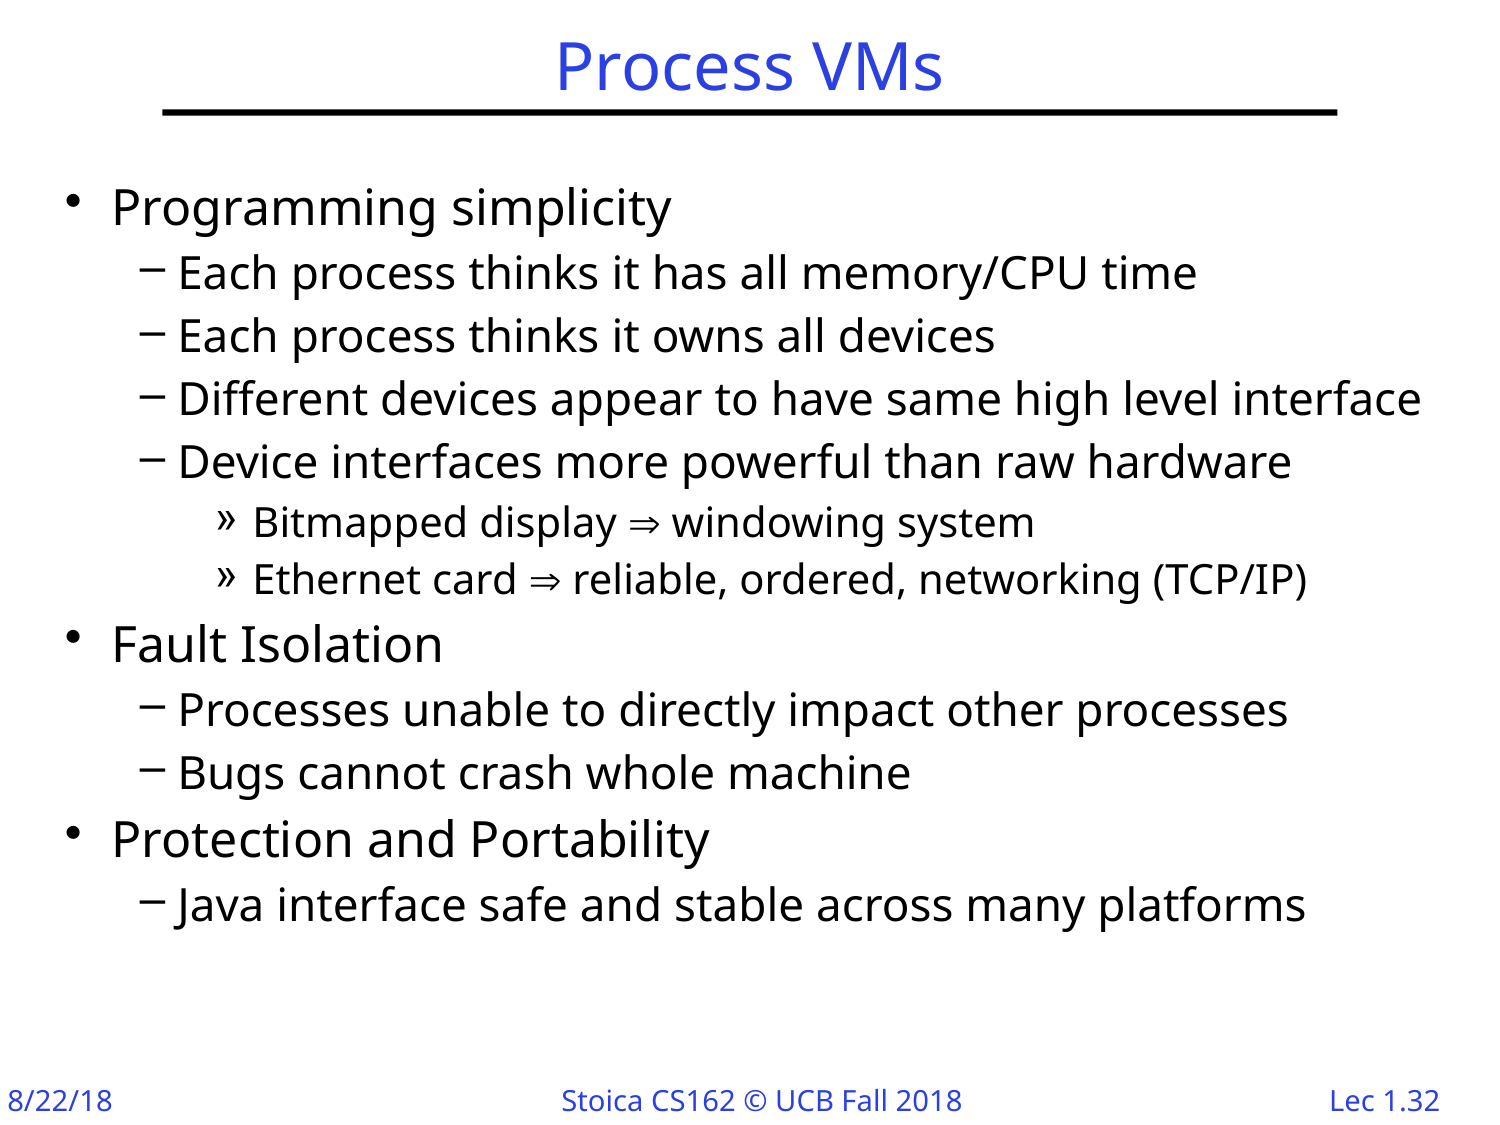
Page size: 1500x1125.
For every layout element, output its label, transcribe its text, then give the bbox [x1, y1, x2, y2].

list Programming simplicity Each process thinks it has all memory/CPU time Each process thinks it owns all devices Different devices appear to have same high level interface Device interfaces more powerful than raw hardware Bitmapped display  windowing system Ethernet card  reliable, ordered, networking (TCP/IP) Fault Isolation Processes unable to directly impact other processes Bugs cannot crash whole machine Protection and Portability Java interface safe and stable across many platforms [50, 174, 1488, 1050]
title Process VMs [162, 24, 1338, 113]
